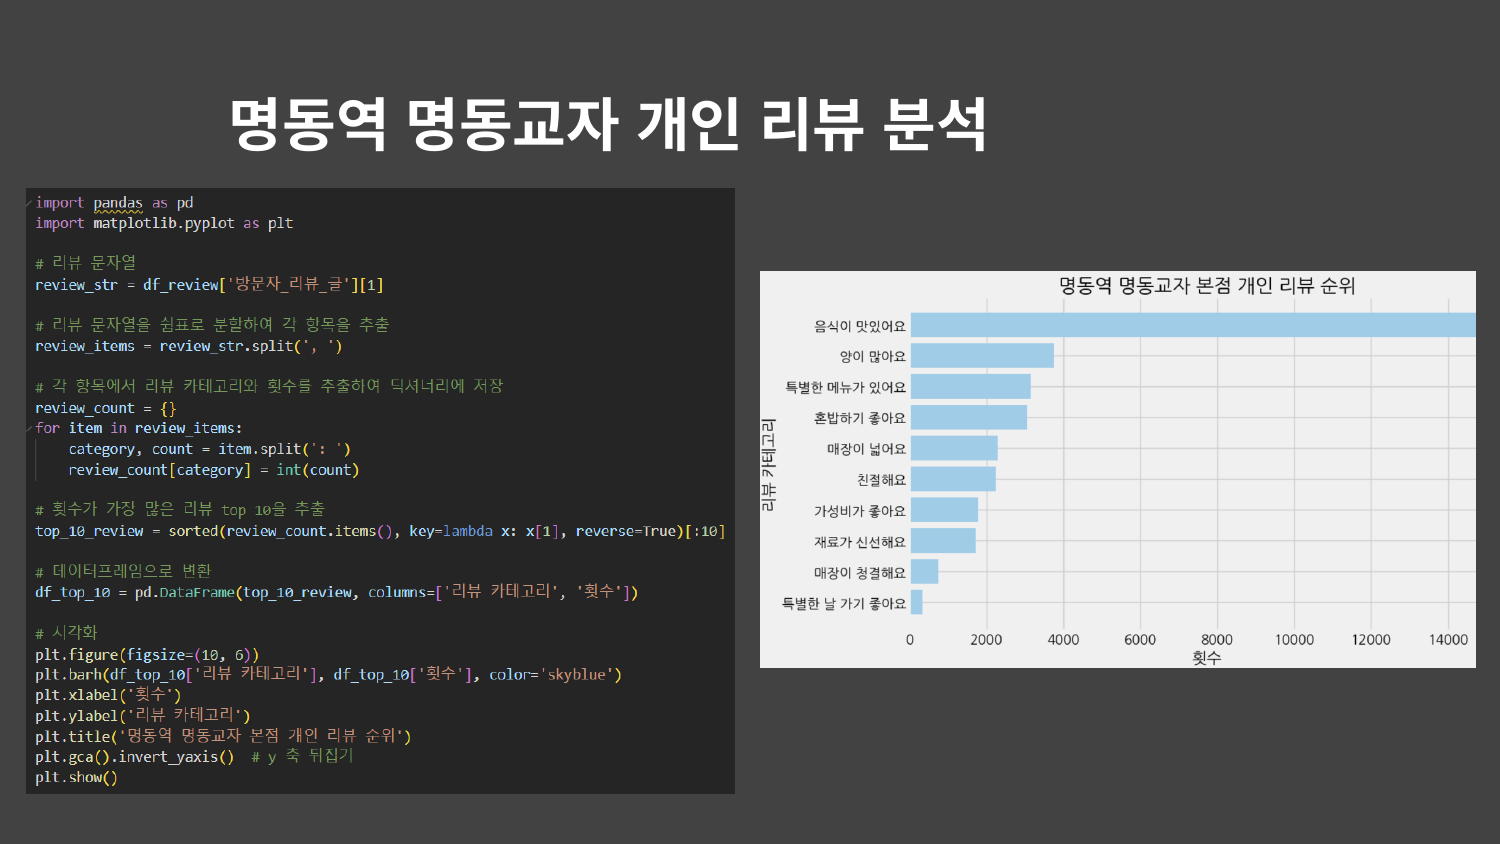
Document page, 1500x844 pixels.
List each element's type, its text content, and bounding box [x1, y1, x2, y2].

title 명동역 명동교자 개인 리뷰 분석 [213, 73, 1250, 164]
picture [759, 270, 1476, 669]
picture [25, 188, 735, 794]
